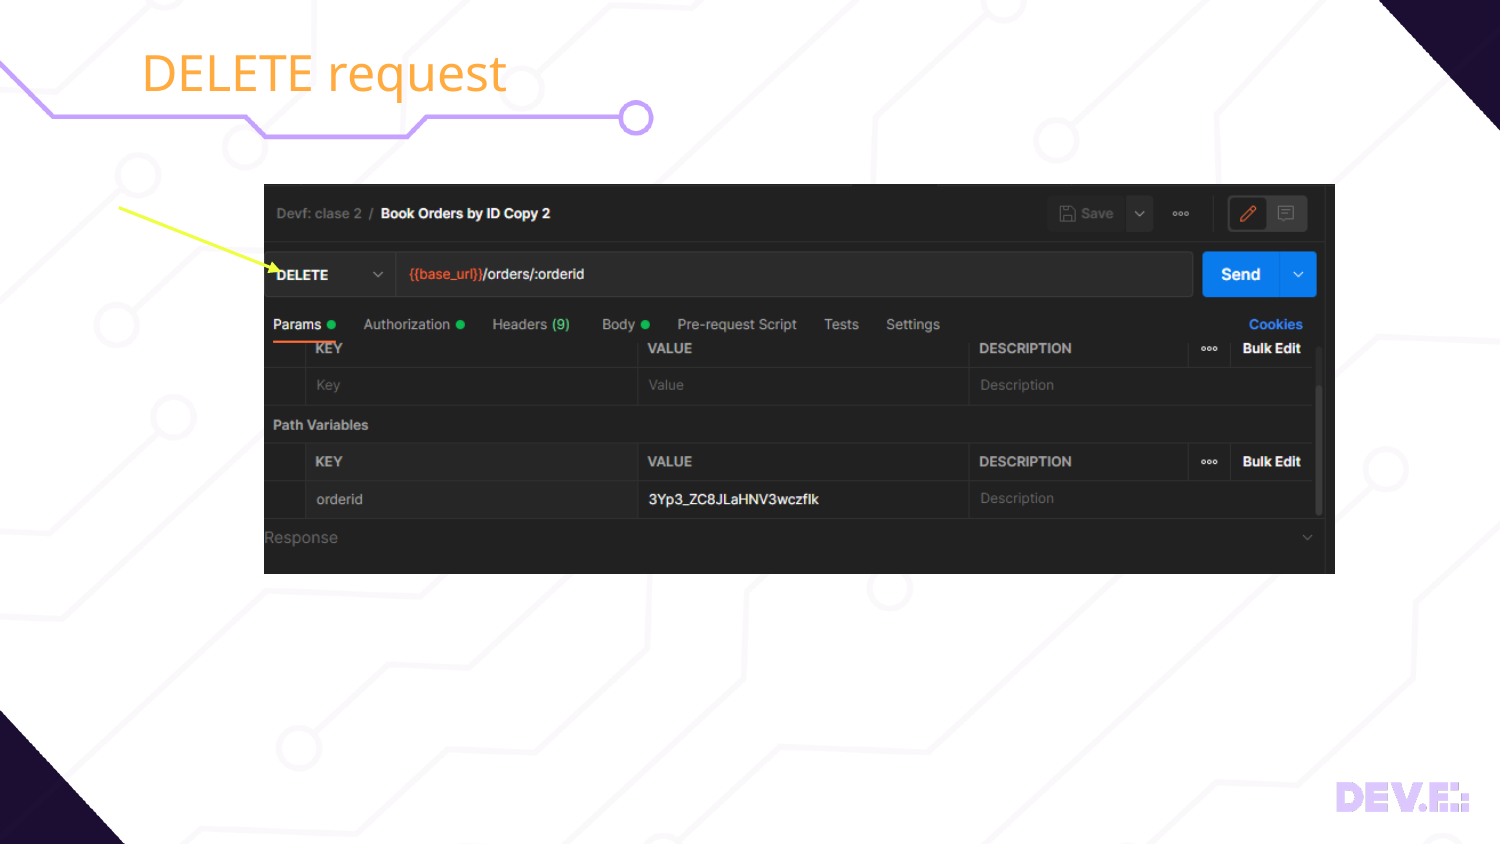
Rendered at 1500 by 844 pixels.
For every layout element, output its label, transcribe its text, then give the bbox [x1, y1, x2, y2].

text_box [118, 207, 282, 273]
title DELETE request [51, 17, 1449, 112]
picture [0, 0, 1500, 844]
